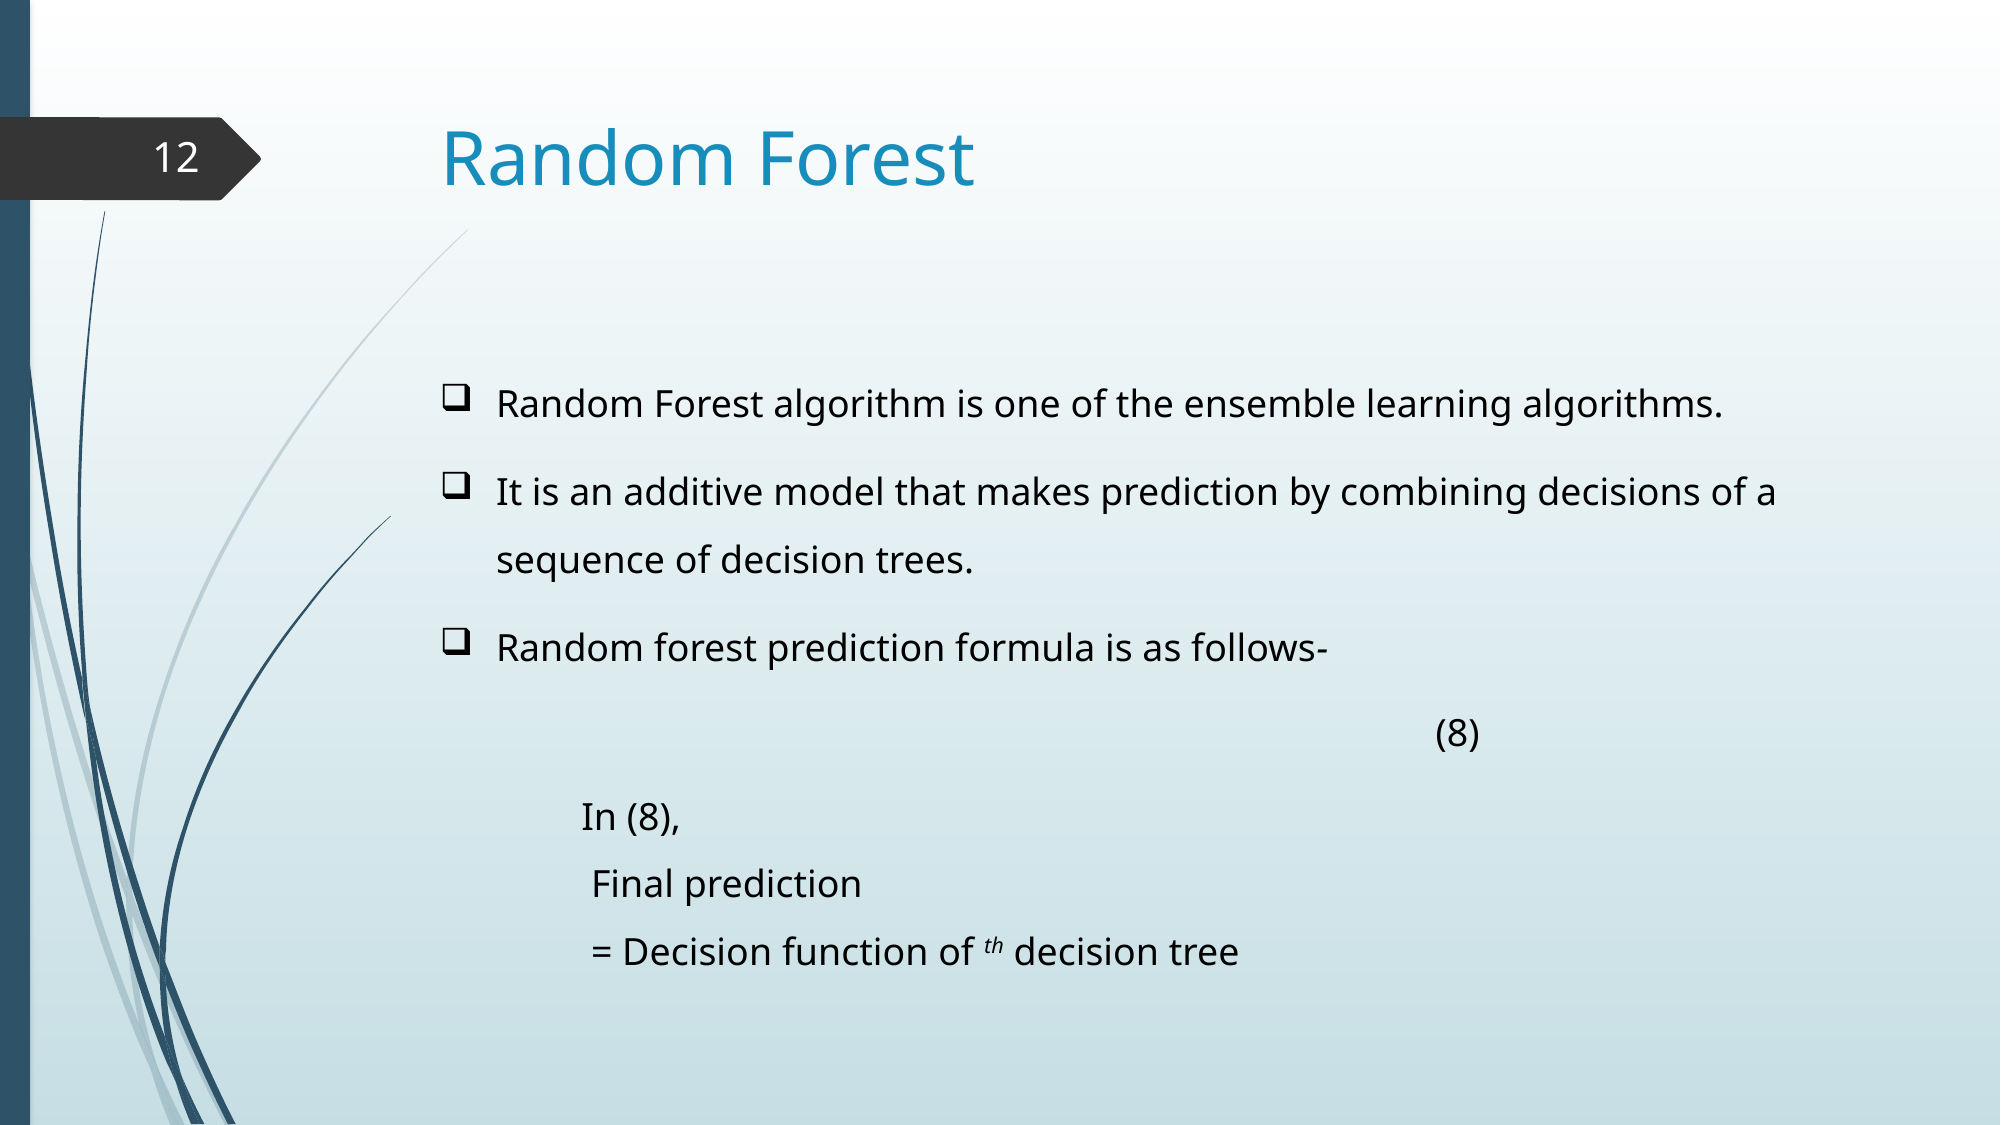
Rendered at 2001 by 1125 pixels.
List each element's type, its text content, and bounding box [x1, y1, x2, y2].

list Random Forest algorithm is one of the ensemble learning algorithms. It is an additive model that makes prediction by combining decisions of a sequence of decision trees. Random forest prediction formula is as follows- [424, 350, 1888, 970]
title Random Forest [425, 102, 1888, 313]
slide_number 12 [87, 129, 216, 190]
